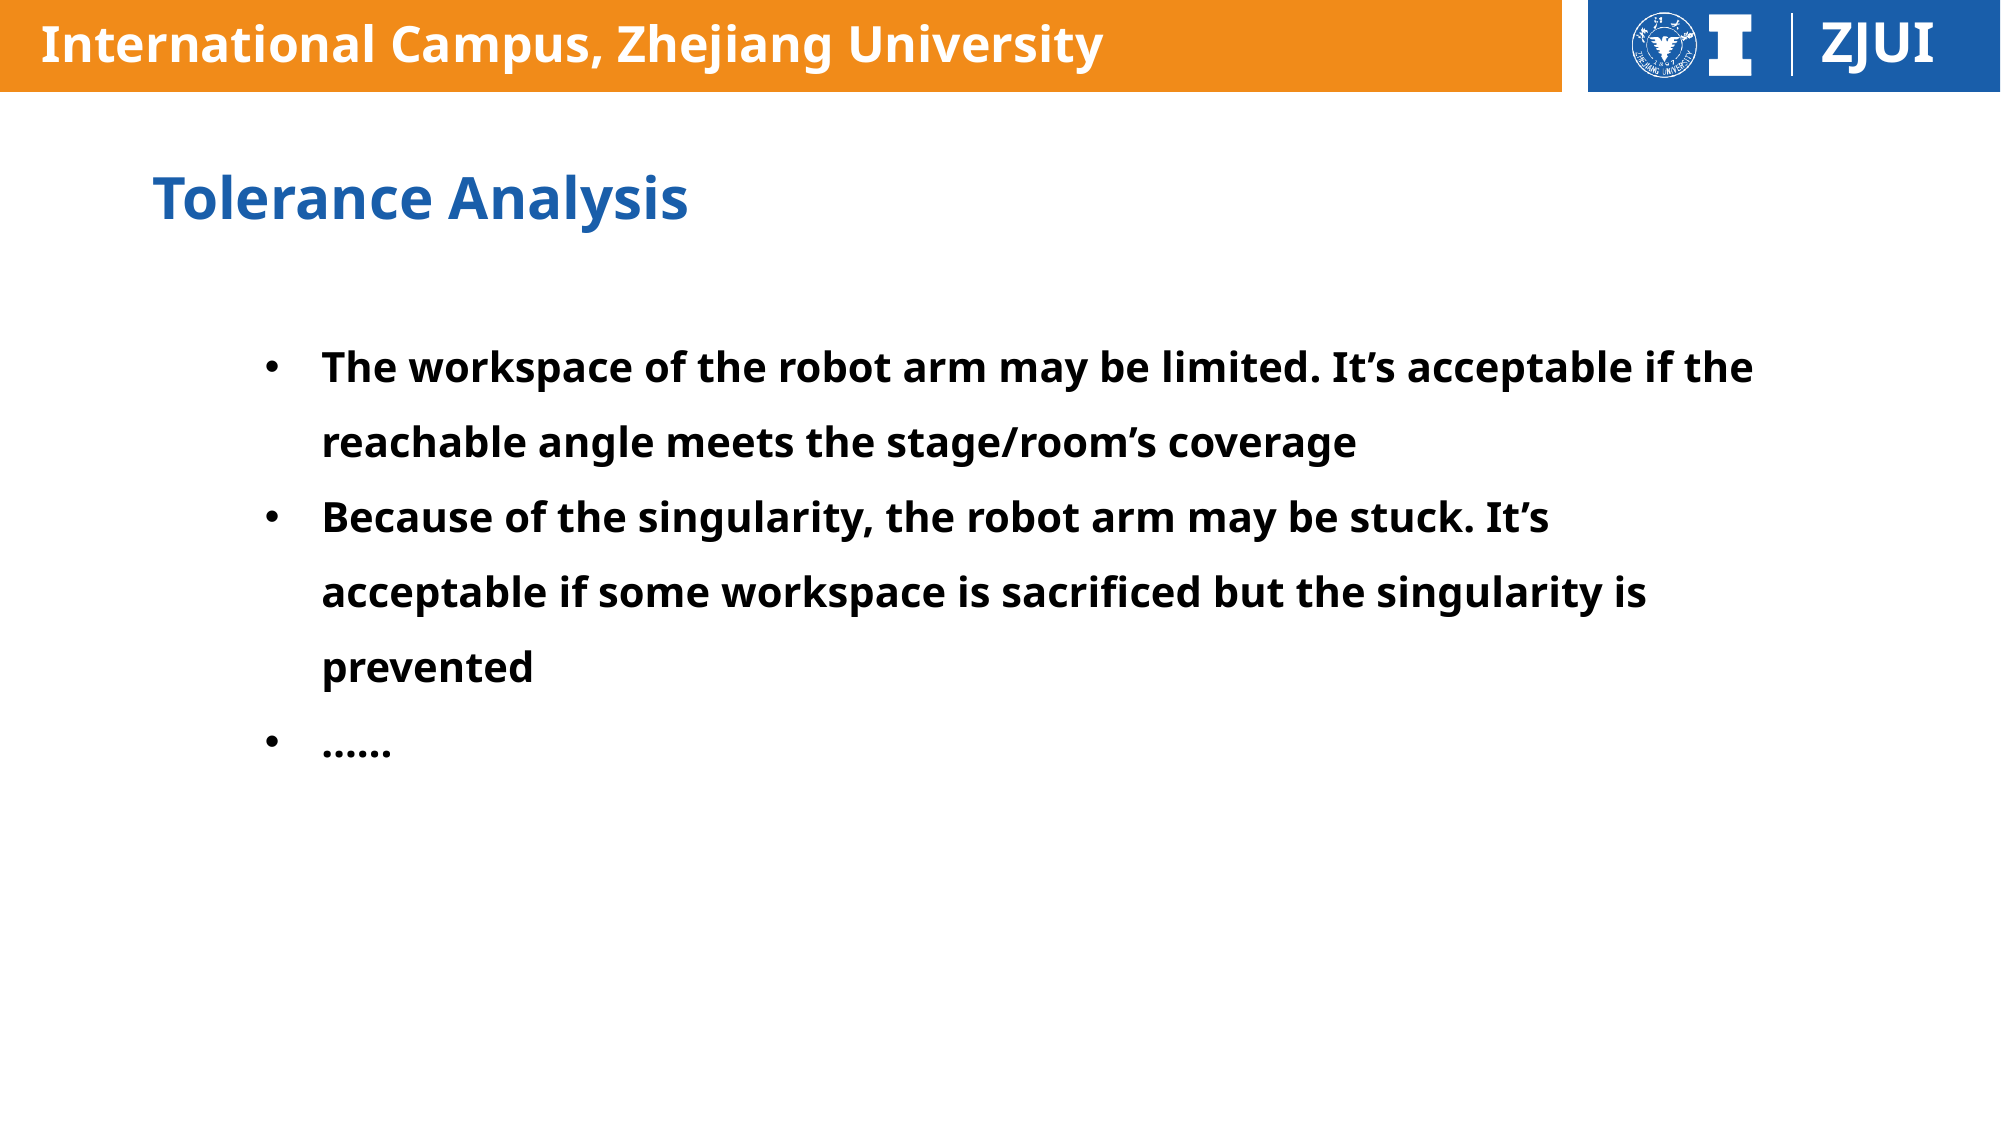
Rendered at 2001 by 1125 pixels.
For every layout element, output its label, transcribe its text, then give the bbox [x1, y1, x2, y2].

title Tolerance Analysis [137, 124, 1863, 278]
picture [1614, 0, 1774, 114]
text_box The workspace of the robot arm may be limited. It’s acceptable if the reachable angle meets the stage/room’s coverage Because of the singularity, the robot arm may be stuck. It’s acceptable if some workspace is sacrificed but the singularity is prevented …… [249, 296, 1784, 786]
